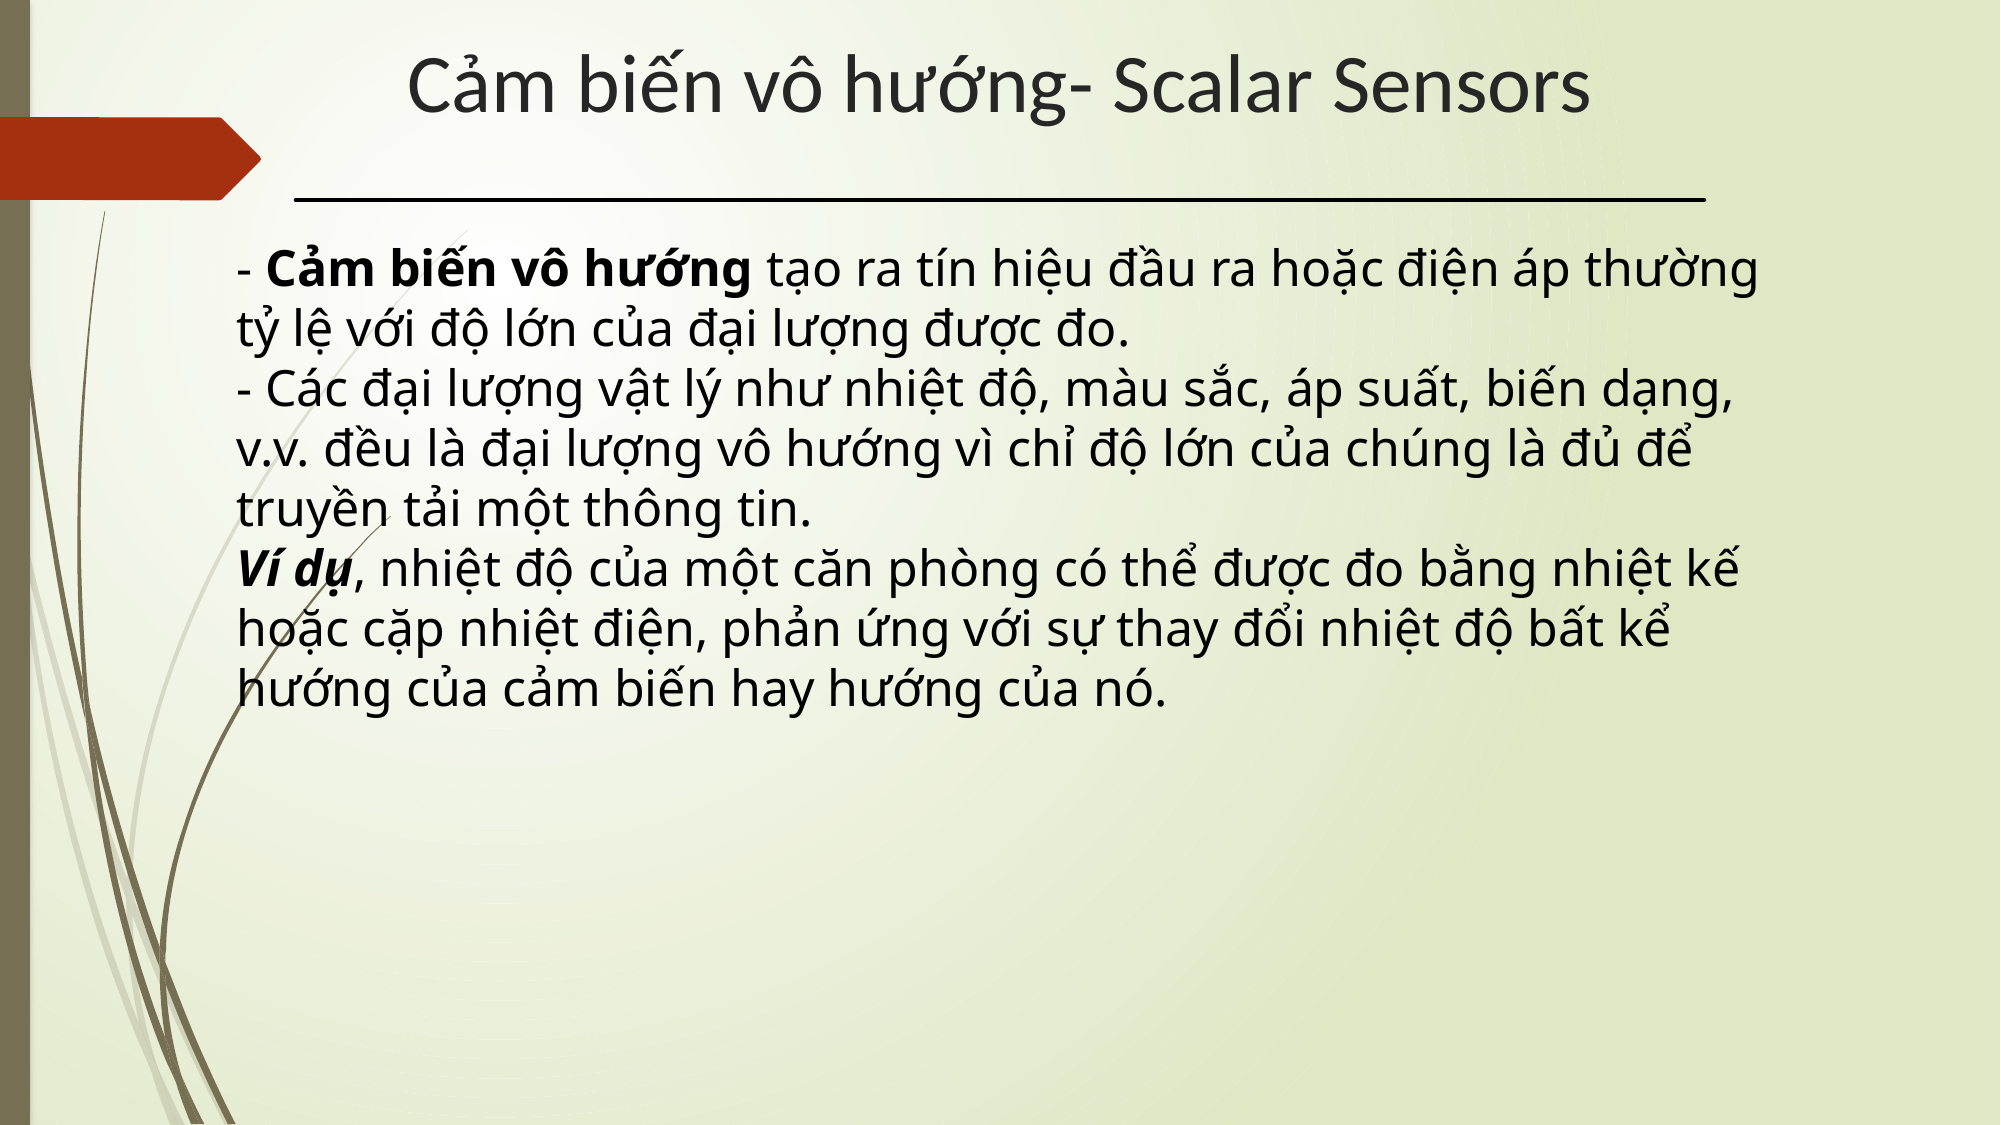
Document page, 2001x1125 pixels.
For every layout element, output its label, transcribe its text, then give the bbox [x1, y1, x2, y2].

text_box - Cảm biến vô hướng tạo ra tín hiệu đầu ra hoặc điện áp thường tỷ lệ với độ lớn của đại lượng được đo. - Các đại lượng vật lý như nhiệt độ, màu sắc, áp suất, biến dạng, v.v. đều là đại lượng vô hướng vì chỉ độ lớn của chúng là đủ để truyền tải một thông tin. Ví dụ, nhiệt độ của một căn phòng có thể được đo bằng nhiệt kế hoặc cặp nhiệt điện, phản ứng với sự thay đổi nhiệt độ bất kể hướng của cảm biến hay hướng của nó. [221, 229, 1820, 725]
title Cảm biến vô hướng- Scalar Sensors [249, 10, 1750, 148]
